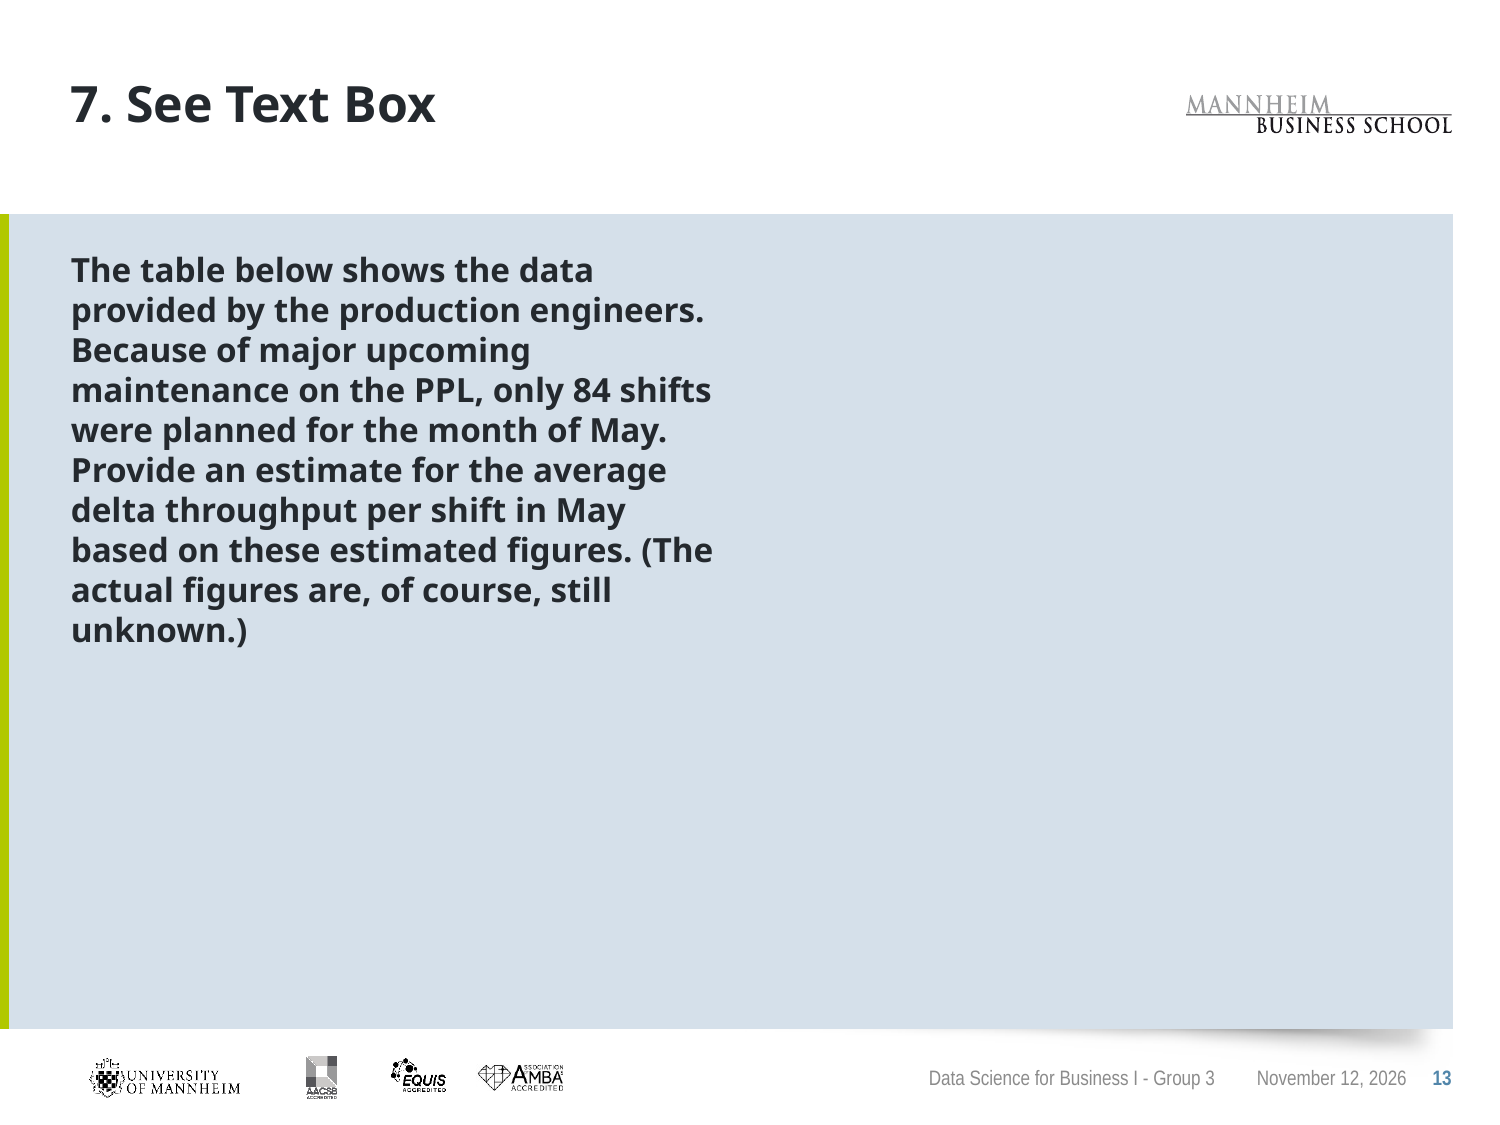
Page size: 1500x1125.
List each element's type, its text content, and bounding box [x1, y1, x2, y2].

picture [388, 1057, 449, 1093]
footer Data Science for Business I - Group 3 [726, 1047, 1216, 1107]
picture [640, 1029, 1453, 1077]
title 7. See Text Box [70, 84, 1216, 204]
picture [306, 1056, 337, 1099]
picture [476, 1064, 563, 1091]
picture [89, 1058, 240, 1098]
list The table below shows the data provided by the production engineers. Because of major upcoming maintenance on the PPL, only 84 shifts were planned for the month of May. Provide an estimate for the average delta throughput per shift in May based on these estimated figures. (The actual figures are, of course, still unknown.) [70, 249, 762, 994]
slide_number 13 [1416, 1047, 1452, 1107]
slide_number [1224, 1047, 1416, 1107]
